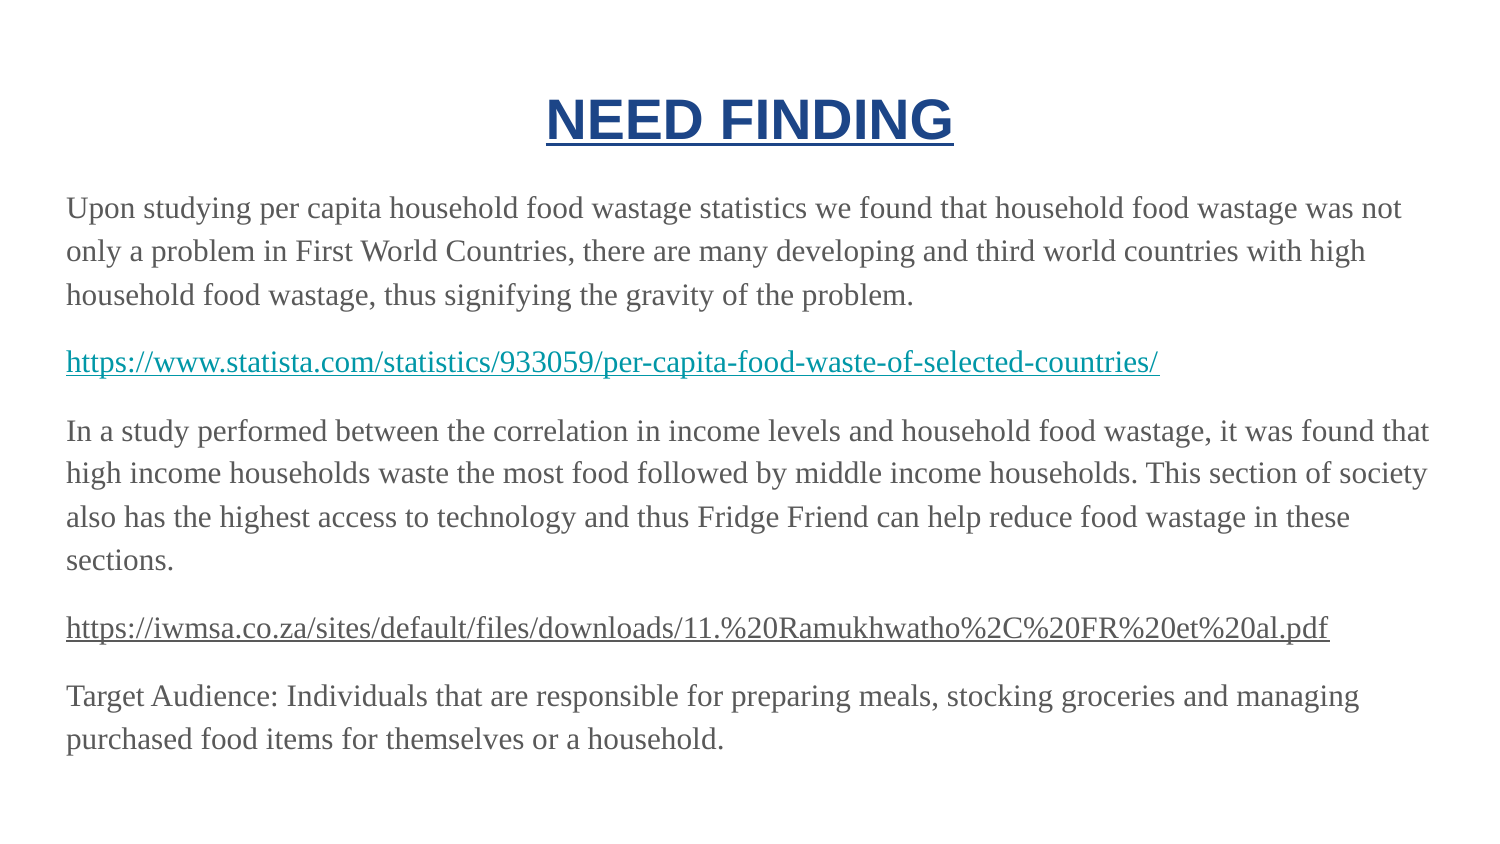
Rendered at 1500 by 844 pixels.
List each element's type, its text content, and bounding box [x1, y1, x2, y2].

title NEED FINDING [51, 72, 1449, 166]
list Upon studying per capita household food wastage statistics we found that household food wastage was not only a problem in First World Countries, there are many developing and third world countries with high household food wastage, thus signifying the gravity of the problem. https://www.statista.com/statistics/933059/per-capita-food-waste-of-selected-countries/ In a study performed between the correlation in income levels and household food wastage, it was found that high income households waste the most food followed by middle income households. This section of society also has the highest access to technology and thus Fridge Friend can help reduce food wastage in these sections. https://iwmsa.co.za/sites/default/files/downloads/11.%20Ramukhwatho%2C%20FR%20et%20al.pdf Target Audience: Individuals that are responsible for preparing meals, stocking groceries and managing purchased food items for themselves or a household. [51, 166, 1449, 815]
